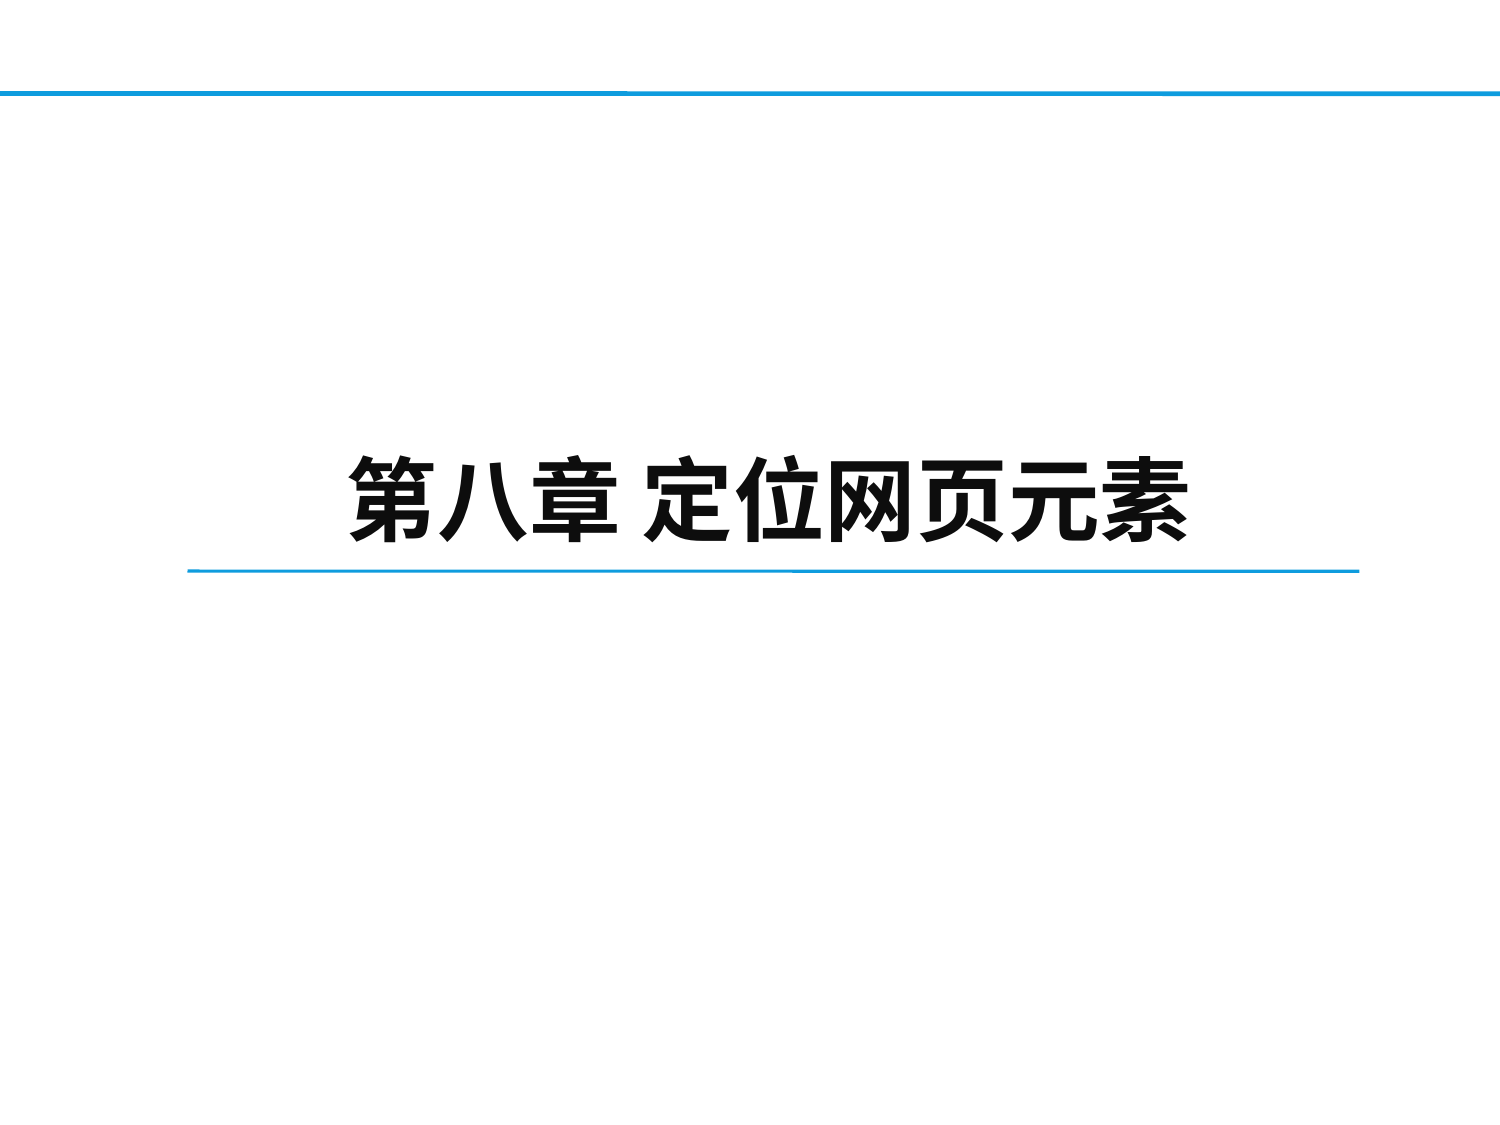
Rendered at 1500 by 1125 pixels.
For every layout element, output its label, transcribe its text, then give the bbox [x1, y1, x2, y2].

title 第八章 定位网页元素 [131, 433, 1407, 563]
